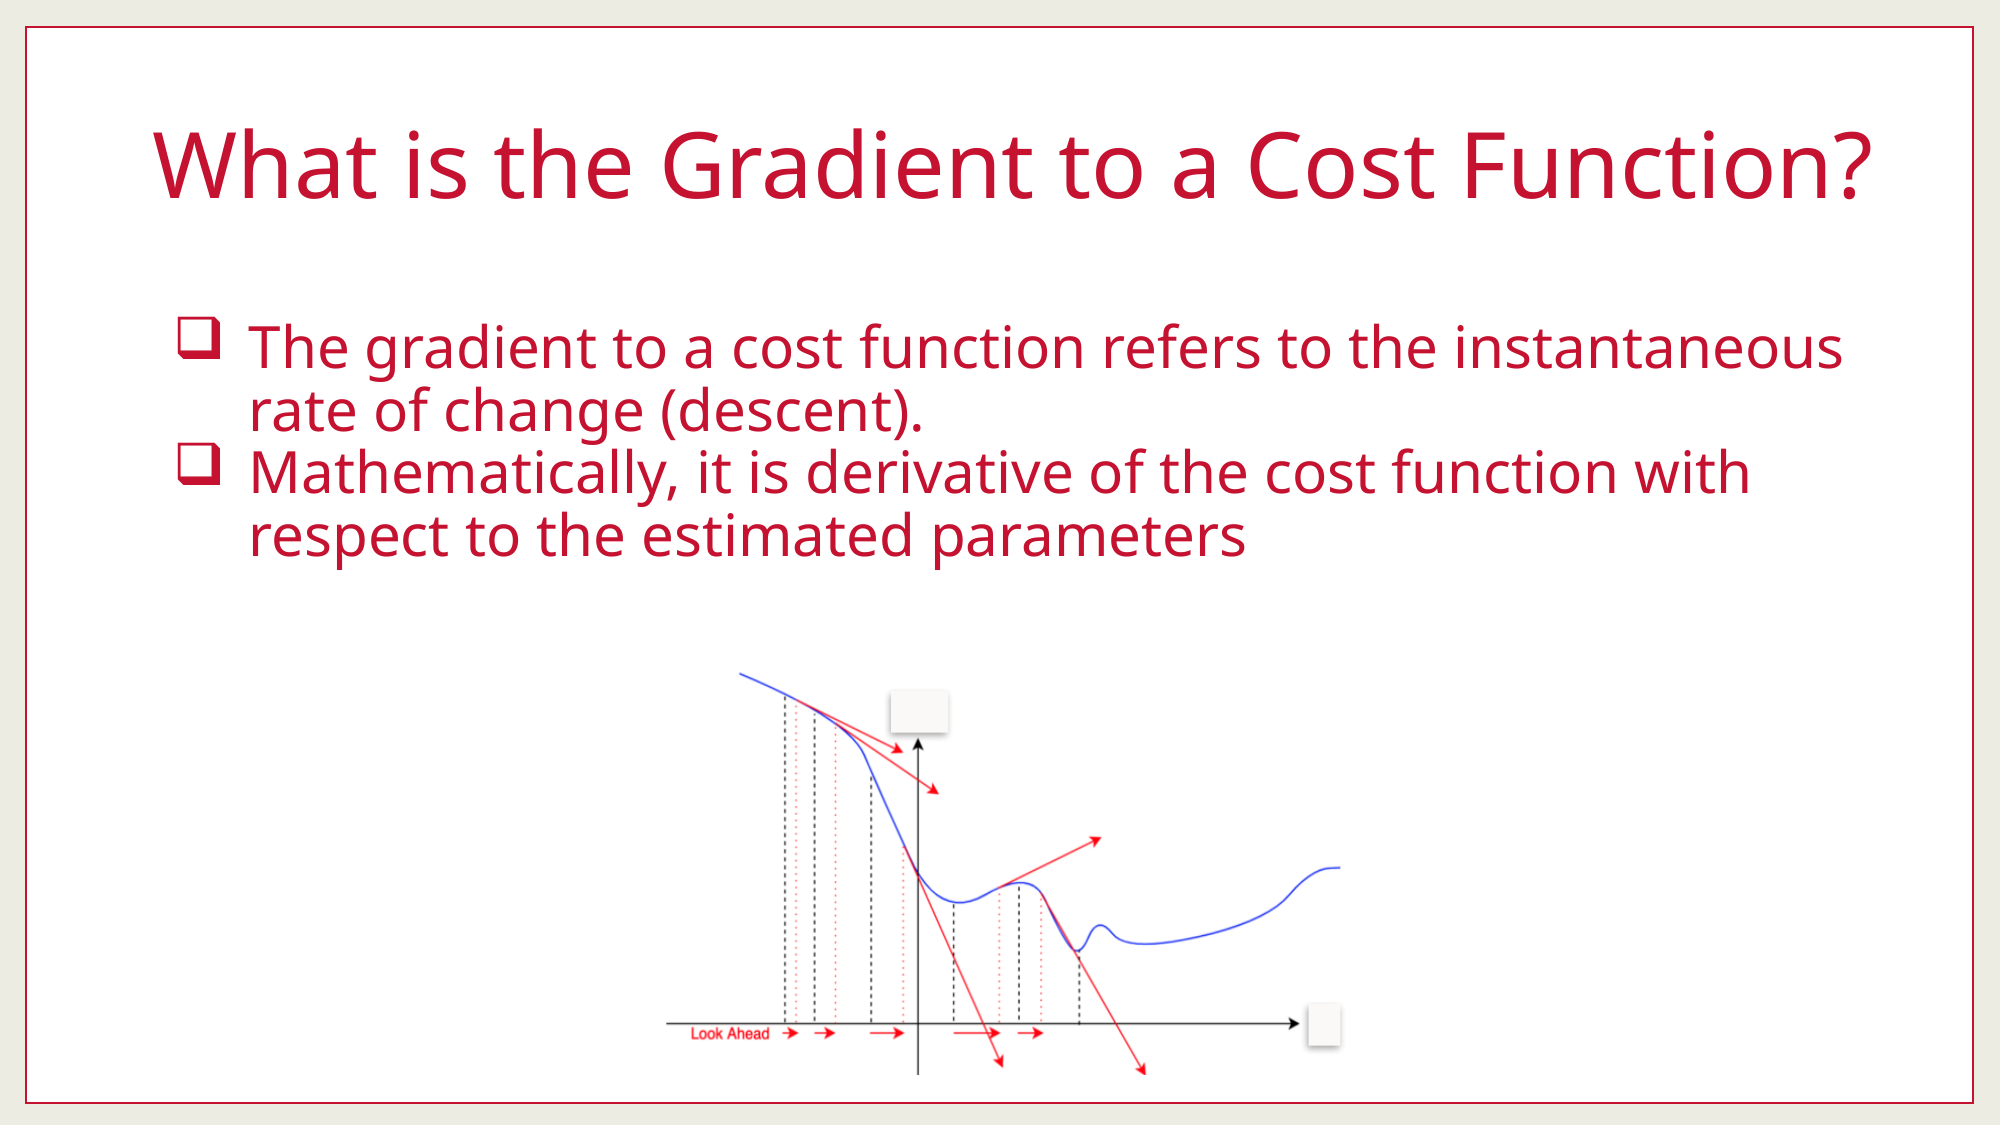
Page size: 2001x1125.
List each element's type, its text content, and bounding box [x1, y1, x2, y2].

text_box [666, 654, 1341, 1075]
list The gradient to a cost function refers to the instantaneous rate of change (descent). Mathematically, it is derivative of the cost function with respect to the estimated parameters [158, 310, 1976, 1025]
title What is the Gradient to a Cost Function? [137, 59, 1911, 278]
